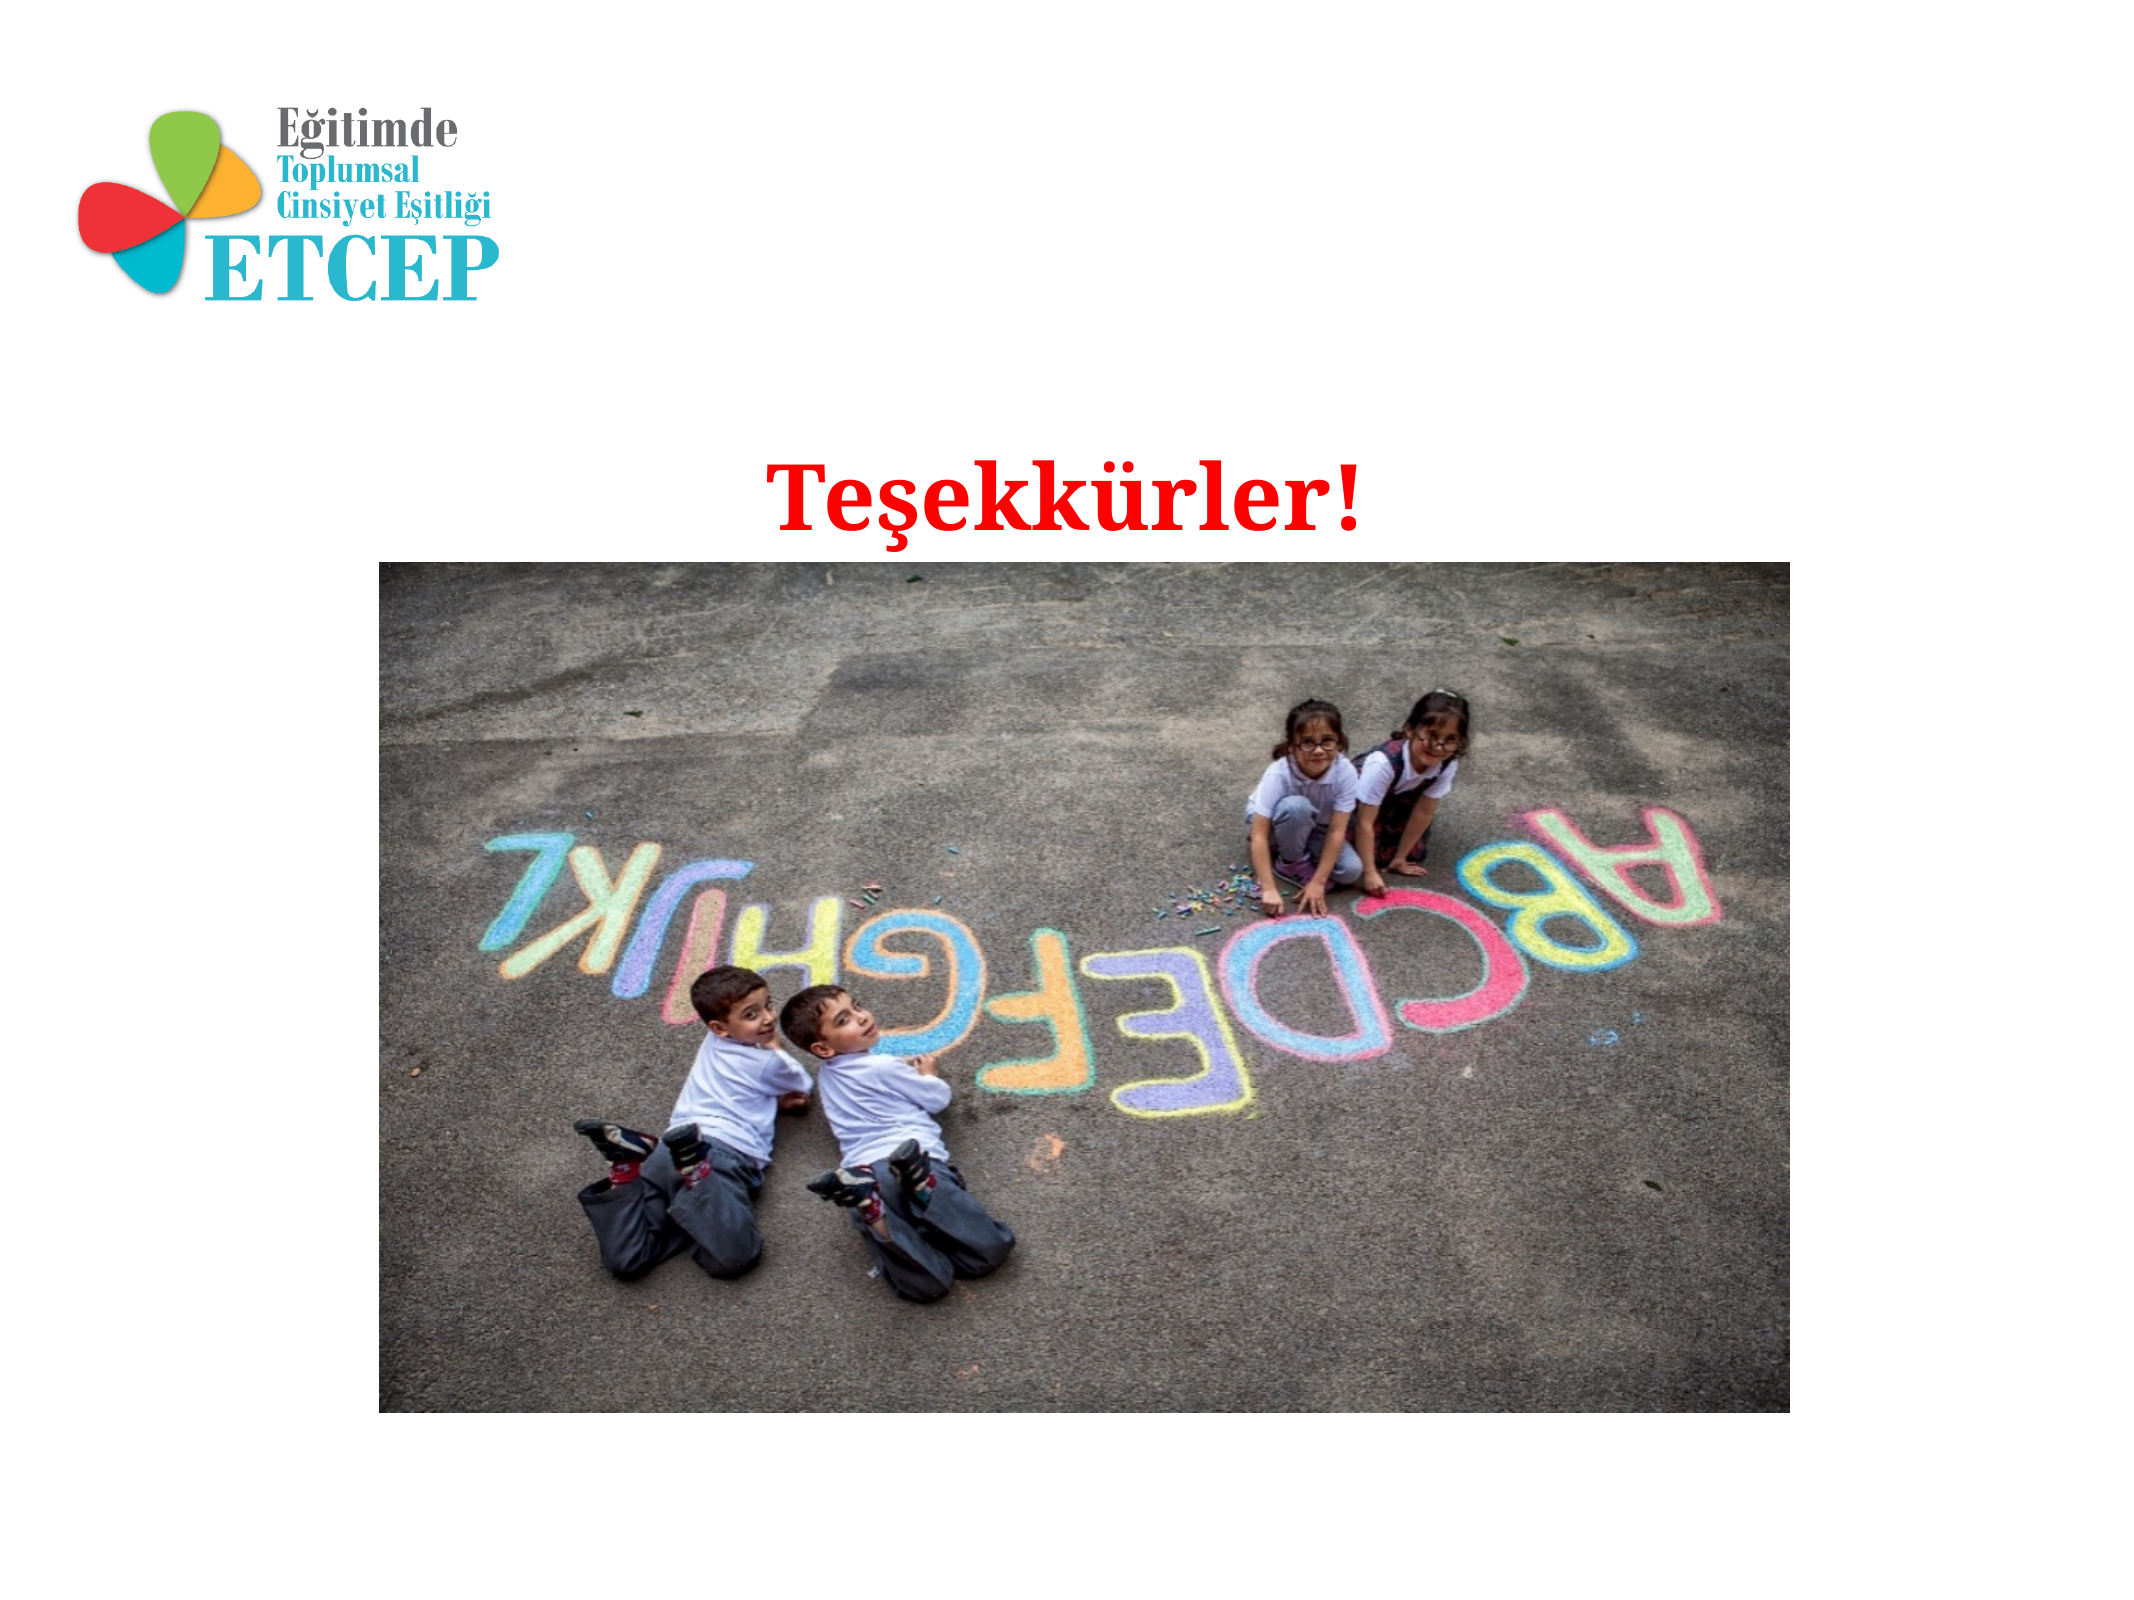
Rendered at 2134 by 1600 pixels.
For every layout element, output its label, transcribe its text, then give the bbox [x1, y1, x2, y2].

picture [72, 105, 499, 301]
picture [379, 562, 1790, 1413]
title Teşekkürler! [156, 387, 1978, 600]
